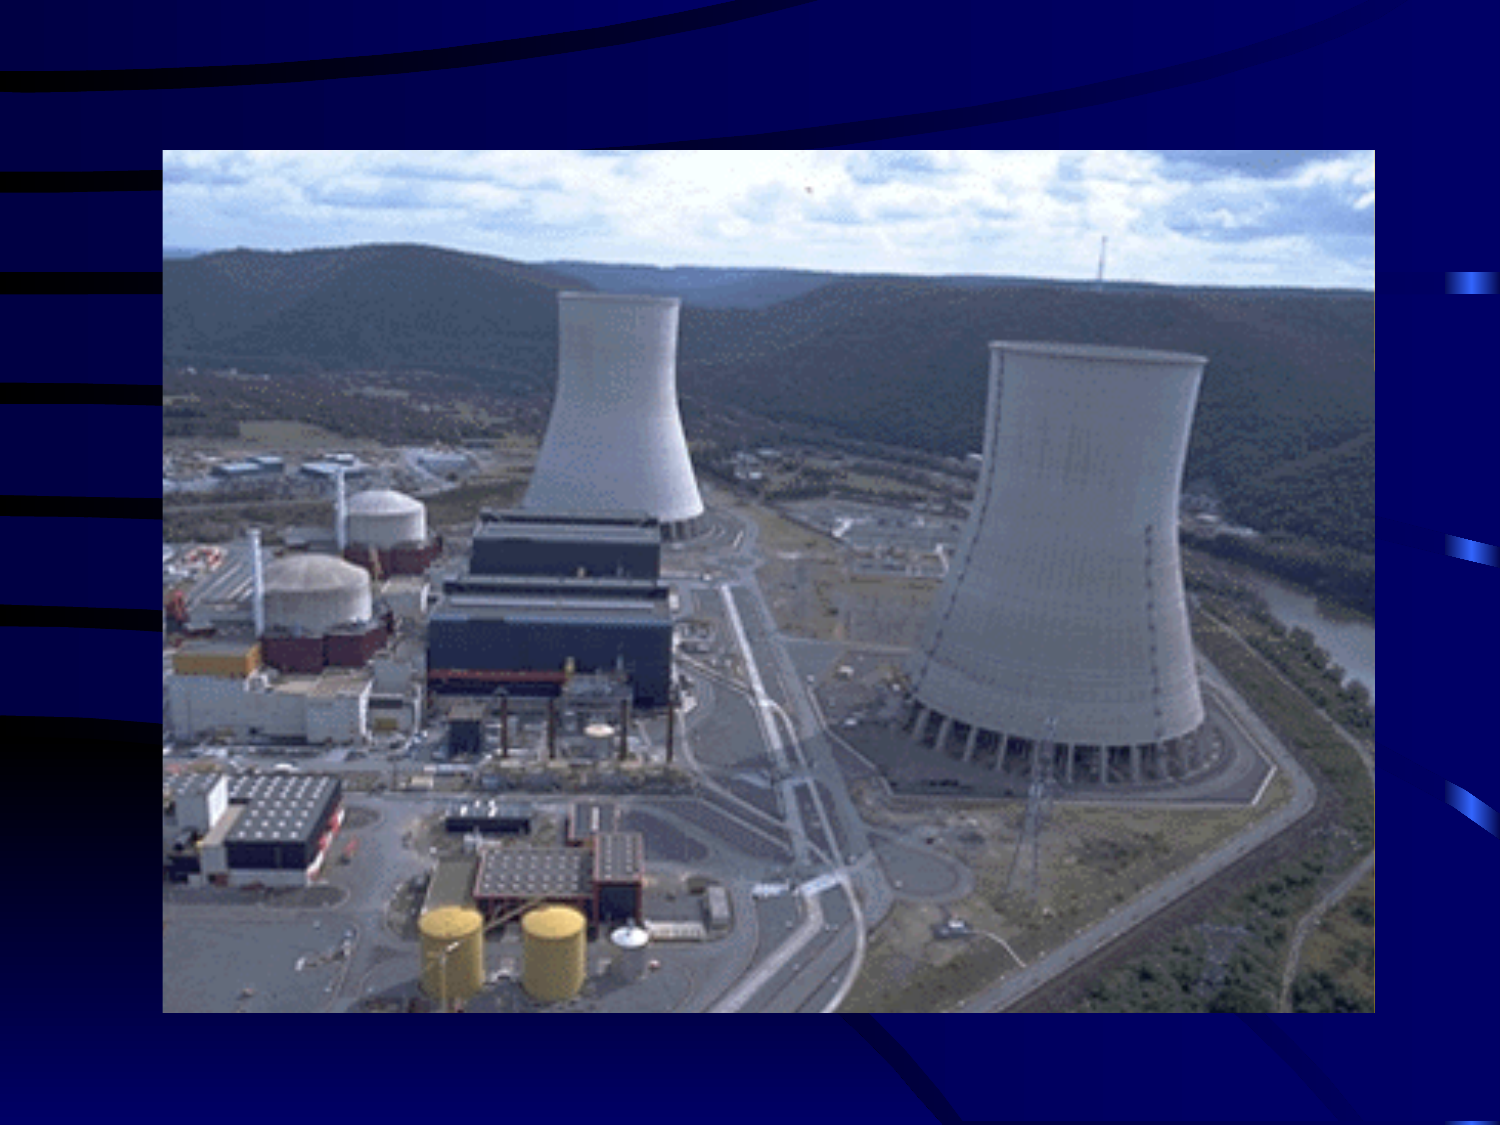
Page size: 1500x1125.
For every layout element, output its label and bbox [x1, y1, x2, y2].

picture [162, 149, 1376, 1013]
